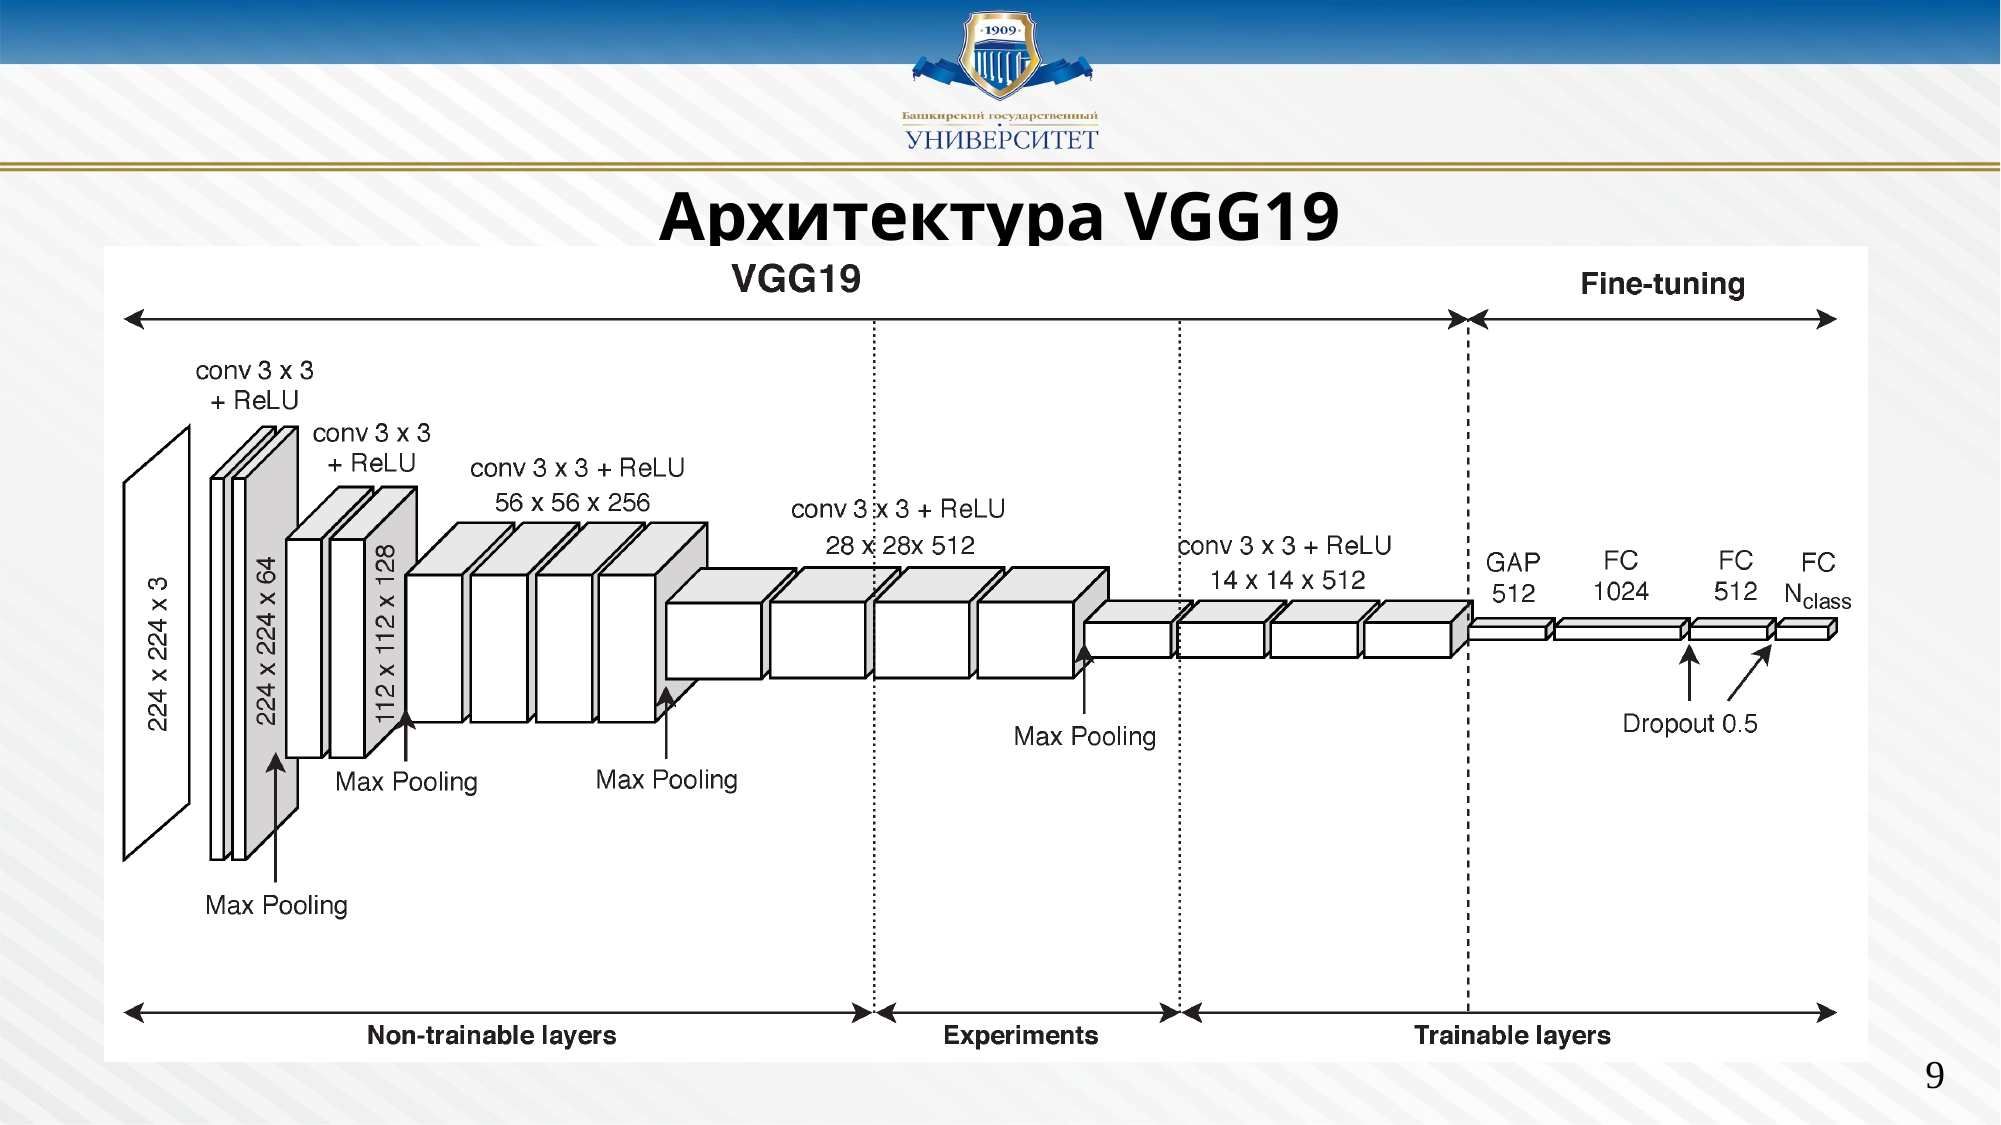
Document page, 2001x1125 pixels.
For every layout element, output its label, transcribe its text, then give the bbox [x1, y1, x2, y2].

title Архитектура VGG19 [179, 171, 1821, 246]
slide_number 9 [1510, 1042, 1961, 1103]
picture [0, 0, 2001, 1125]
